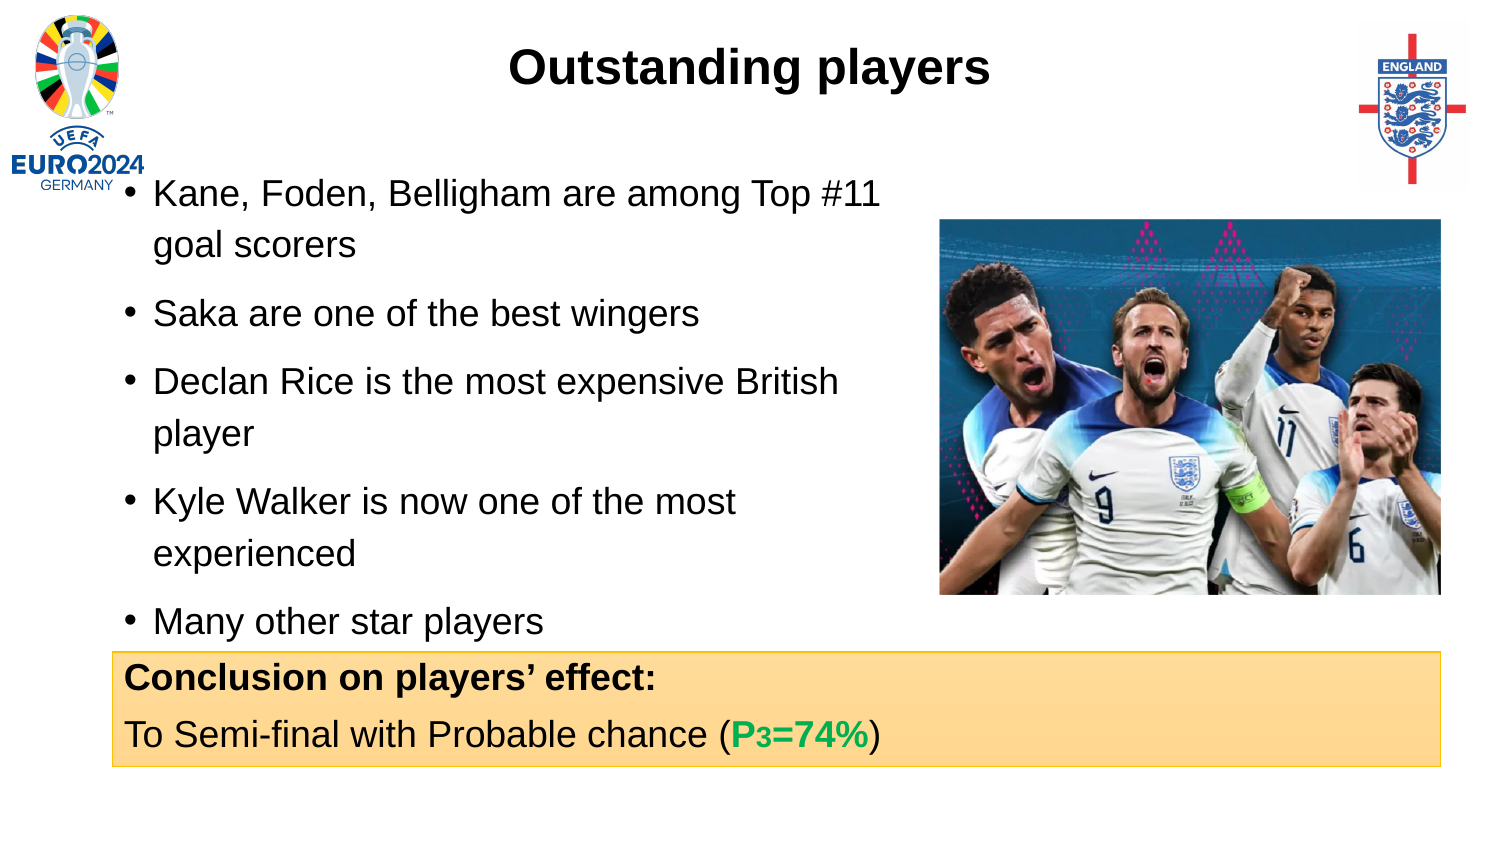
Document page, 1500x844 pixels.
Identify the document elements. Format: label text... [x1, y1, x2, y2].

text_box Conclusion on players’ effect: To Semi-final with Probable chance (P3=74%) [112, 652, 1441, 767]
picture [938, 219, 1441, 596]
picture [11, 14, 145, 190]
title Outstanding players [149, 22, 1354, 115]
list Kane, Foden, Belligham are among Top #11 goal scorers Saka are one of the best wingers Declan Rice is the most expensive British player Kyle Walker is now one of the most experienced Many other star players [112, 156, 903, 611]
picture [1358, 20, 1467, 190]
